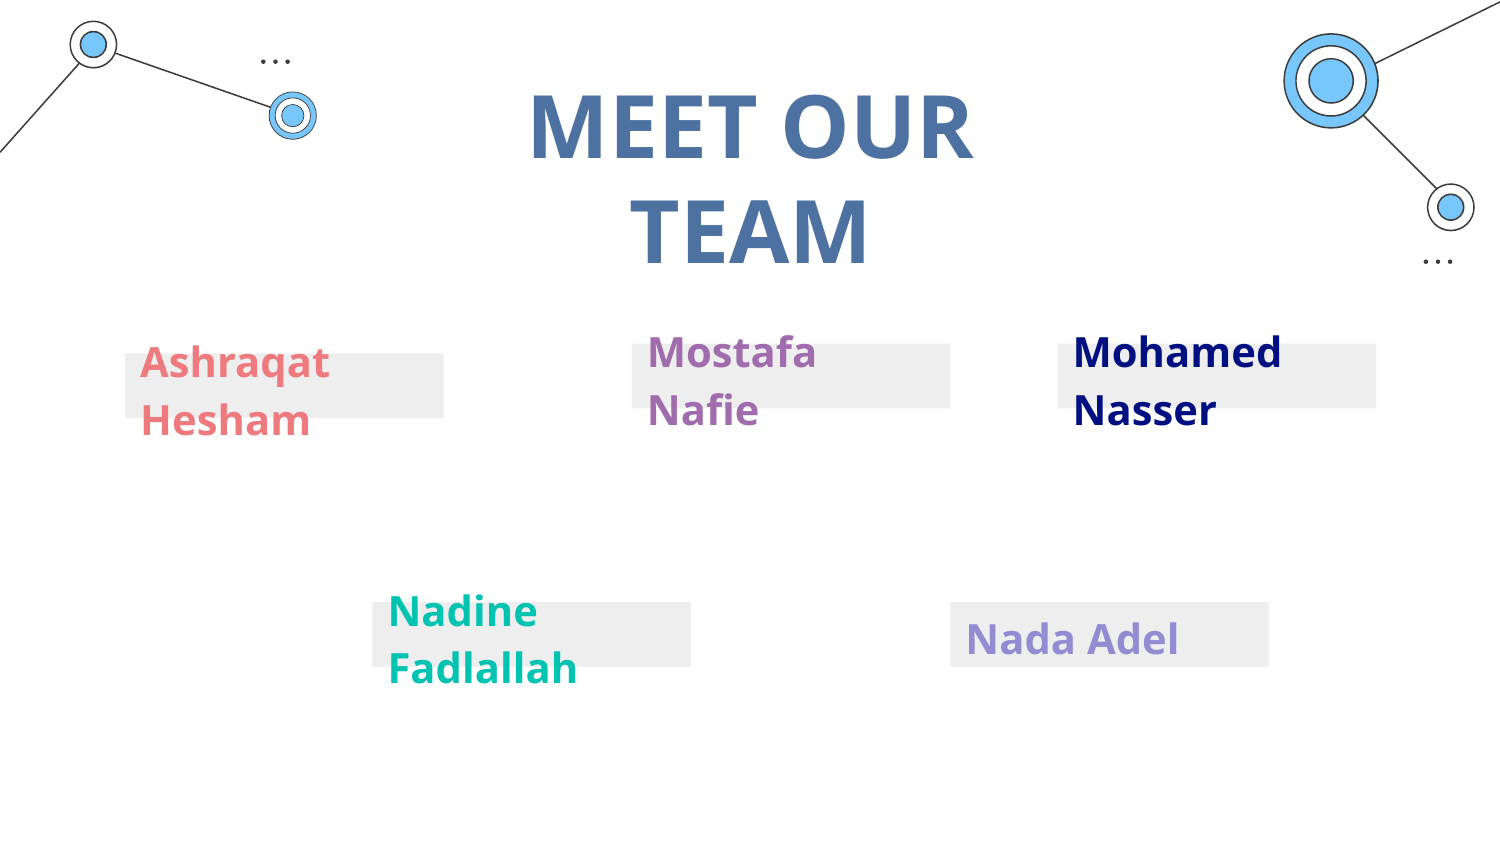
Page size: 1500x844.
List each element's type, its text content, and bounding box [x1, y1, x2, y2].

text_box Nada Adel [950, 602, 1269, 667]
text_box Ashraqat Hesham [125, 353, 444, 419]
text_box Mostafa Nafie [631, 343, 951, 409]
text_box Nadine Fadlallah [372, 602, 691, 667]
text_box Mohamed Nasser [1057, 343, 1377, 409]
title MEET OUR TEAM [415, 55, 1086, 150]
